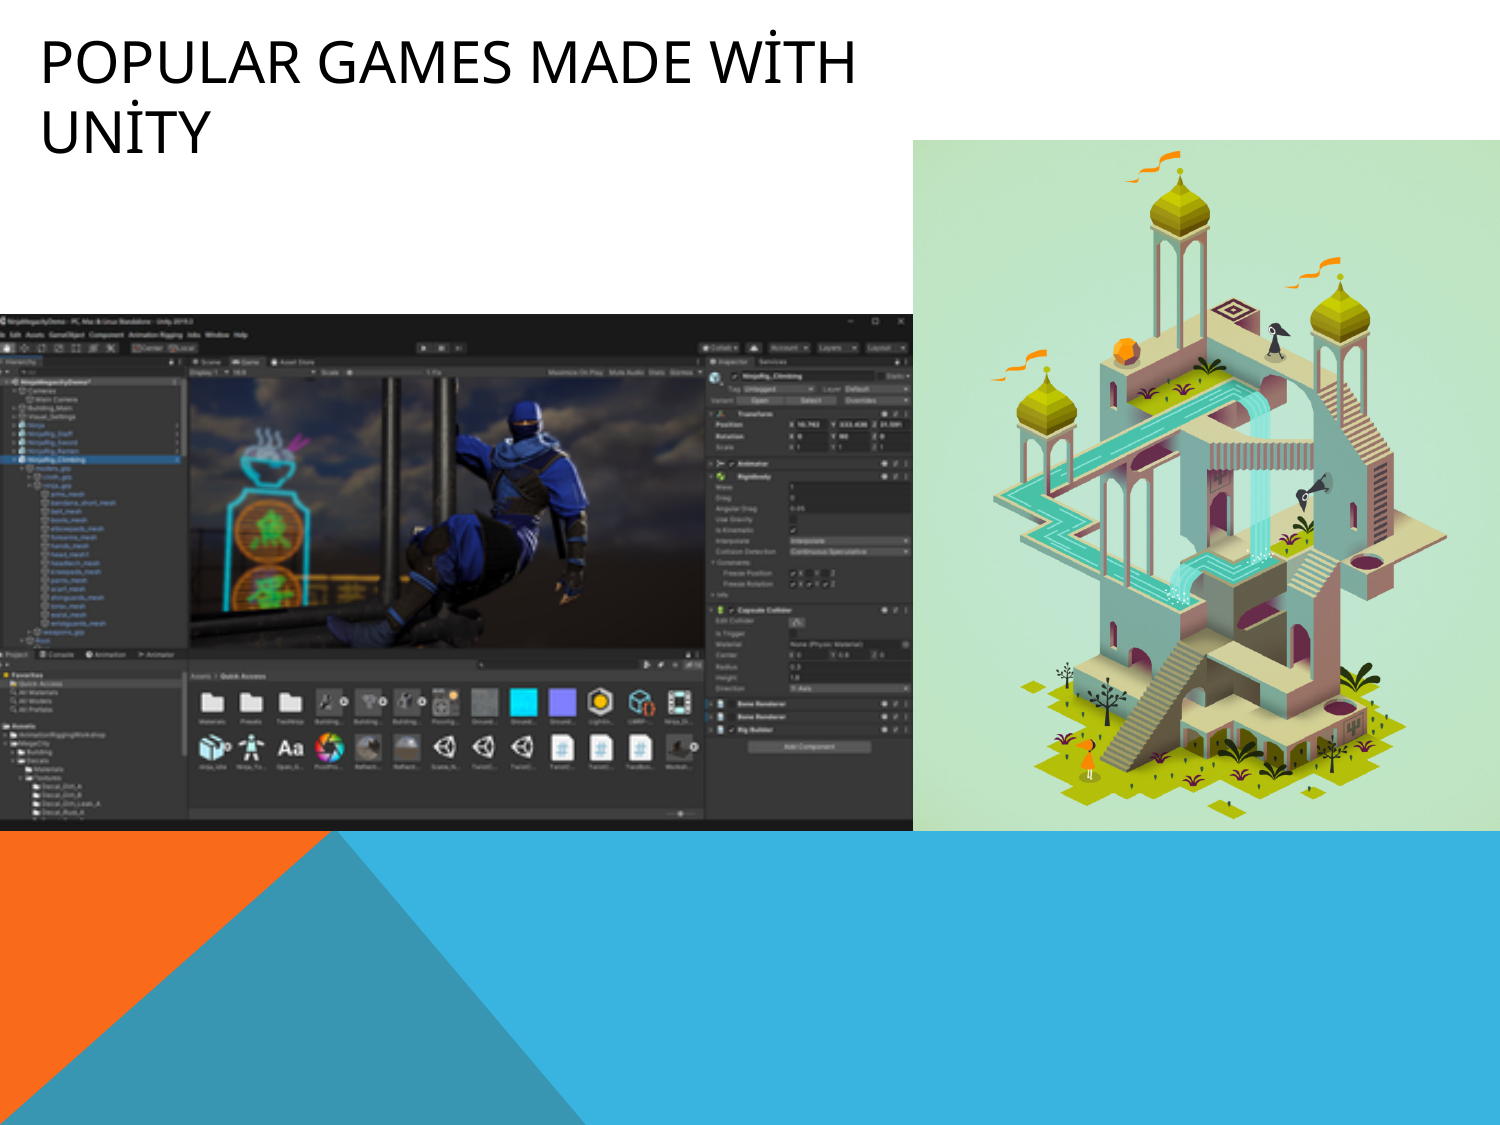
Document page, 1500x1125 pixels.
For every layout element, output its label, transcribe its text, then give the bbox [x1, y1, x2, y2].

title Popular Games Made With Unity [24, 50, 1010, 141]
picture [0, 140, 1500, 831]
